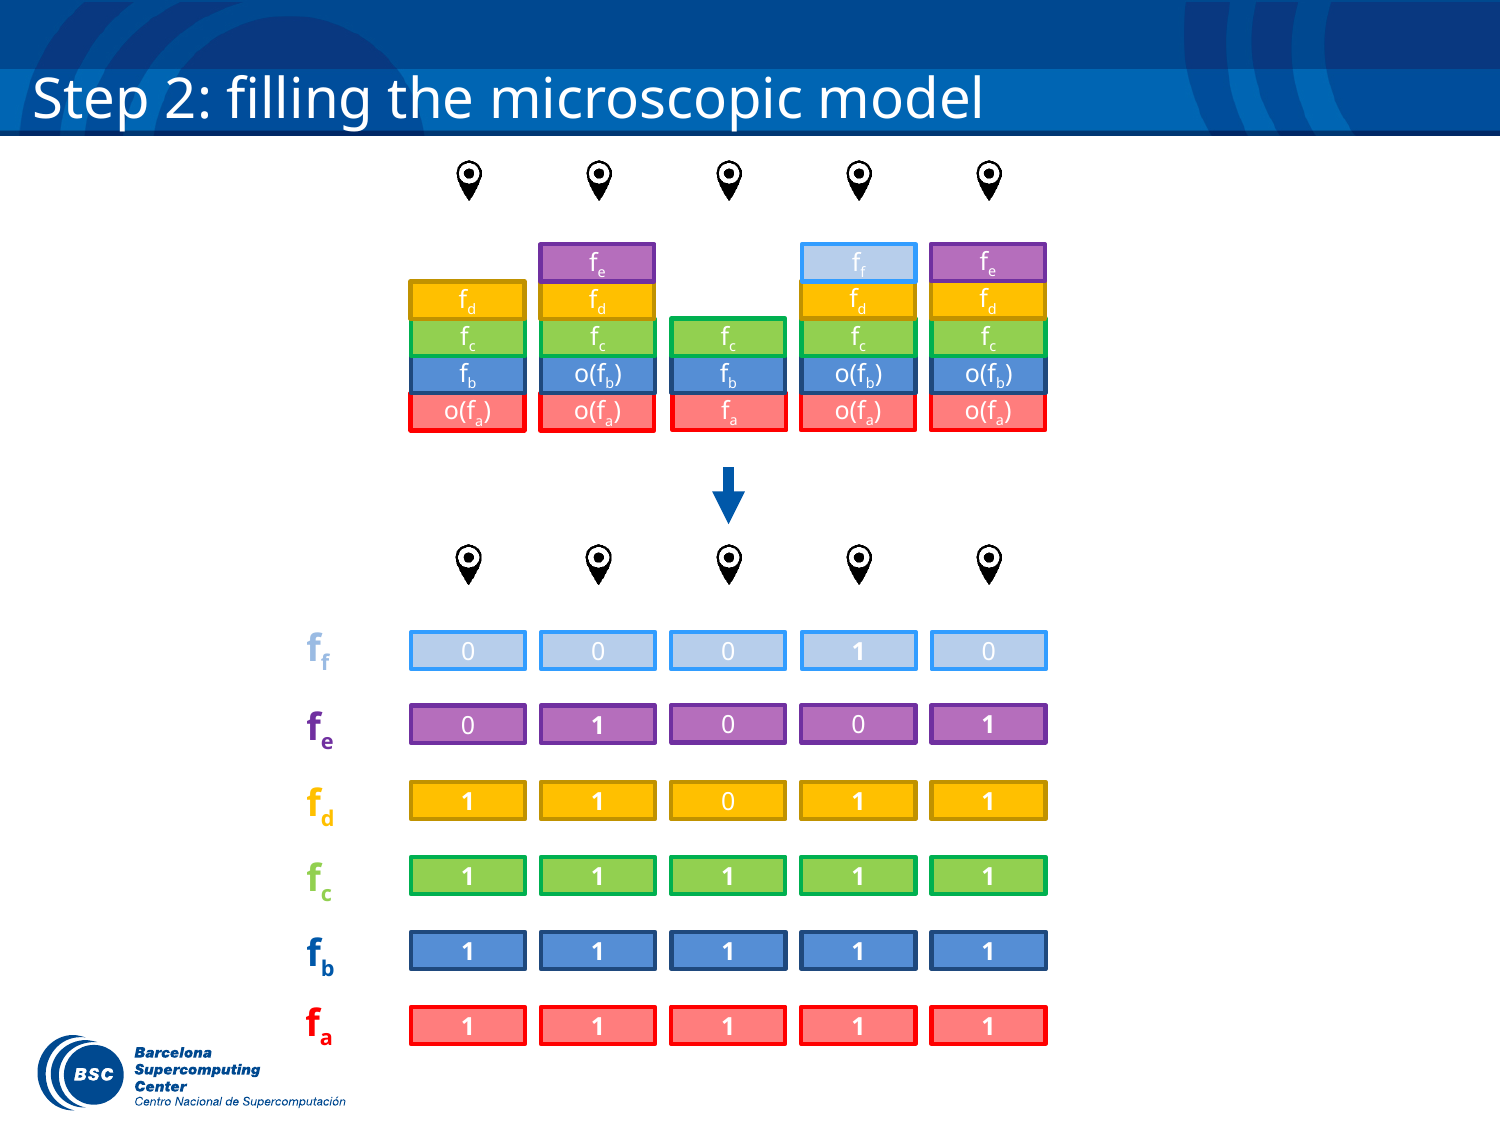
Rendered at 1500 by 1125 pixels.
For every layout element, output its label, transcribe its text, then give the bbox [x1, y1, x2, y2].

text_box fe [540, 244, 655, 282]
text_box fe [291, 695, 372, 771]
text_box ff [801, 244, 916, 282]
picture [577, 543, 619, 585]
text_box fc [540, 319, 655, 356]
text_box 1 [931, 1006, 1046, 1044]
text_box o(fa) [801, 393, 915, 431]
text_box o(fa) [931, 393, 1046, 431]
text_box 0 [671, 781, 786, 819]
text_box 1 [540, 781, 655, 820]
text_box 1 [540, 931, 655, 970]
text_box 1 [410, 1006, 525, 1045]
text_box 1 [931, 781, 1046, 819]
text_box 0 [410, 705, 525, 743]
text_box o(fa) [540, 394, 655, 431]
text_box o(fb) [931, 356, 1046, 393]
picture [0, 0, 1500, 136]
text_box 1 [540, 1006, 655, 1045]
text_box fa [672, 393, 787, 431]
text_box 1 [801, 856, 916, 894]
text_box fc [671, 318, 786, 356]
text_box o(fb) [540, 356, 655, 394]
text_box 1 [801, 1006, 916, 1044]
text_box fd [410, 281, 525, 319]
text_box 1 [410, 781, 525, 820]
text_box 1 [931, 856, 1046, 894]
text_box ff [291, 616, 372, 695]
text_box 1 [540, 705, 655, 743]
picture [447, 543, 489, 585]
text_box fe [930, 244, 1045, 282]
picture [968, 543, 1009, 585]
text_box 1 [801, 781, 916, 819]
text_box fc [931, 319, 1046, 356]
text_box fc [801, 318, 916, 356]
text_box fd [291, 771, 372, 846]
text_box 0 [931, 632, 1046, 670]
text_box 1 [801, 931, 916, 969]
picture [447, 160, 489, 202]
text_box fd [931, 281, 1046, 319]
text_box 1 [801, 632, 916, 670]
title Step 2: filling the microscopic model [17, 7, 1483, 138]
text_box fc [291, 846, 372, 921]
text_box 0 [671, 632, 786, 670]
text_box o(fb) [801, 356, 916, 393]
picture [968, 160, 1010, 202]
text_box 1 [671, 856, 786, 894]
picture [837, 543, 879, 585]
picture [837, 160, 879, 202]
picture [708, 543, 749, 585]
text_box fc [411, 319, 525, 356]
text_box 0 [541, 632, 656, 670]
text_box 1 [540, 856, 655, 895]
text_box 1 [410, 856, 525, 895]
text_box 0 [801, 705, 916, 743]
text_box 1 [931, 705, 1046, 743]
picture [577, 160, 619, 202]
text_box fd [801, 282, 915, 319]
text_box 1 [671, 1006, 786, 1044]
text_box 1 [671, 931, 786, 969]
text_box fb [411, 356, 525, 394]
text_box fb [671, 356, 786, 393]
text_box fa [290, 991, 371, 1102]
text_box 0 [411, 632, 526, 670]
picture [708, 160, 749, 202]
text_box fb [291, 921, 372, 1033]
text_box 0 [671, 705, 786, 743]
text_box o(fa) [410, 393, 525, 431]
text_box fd [540, 282, 655, 319]
text_box 1 [931, 931, 1046, 969]
text_box 1 [411, 931, 526, 970]
